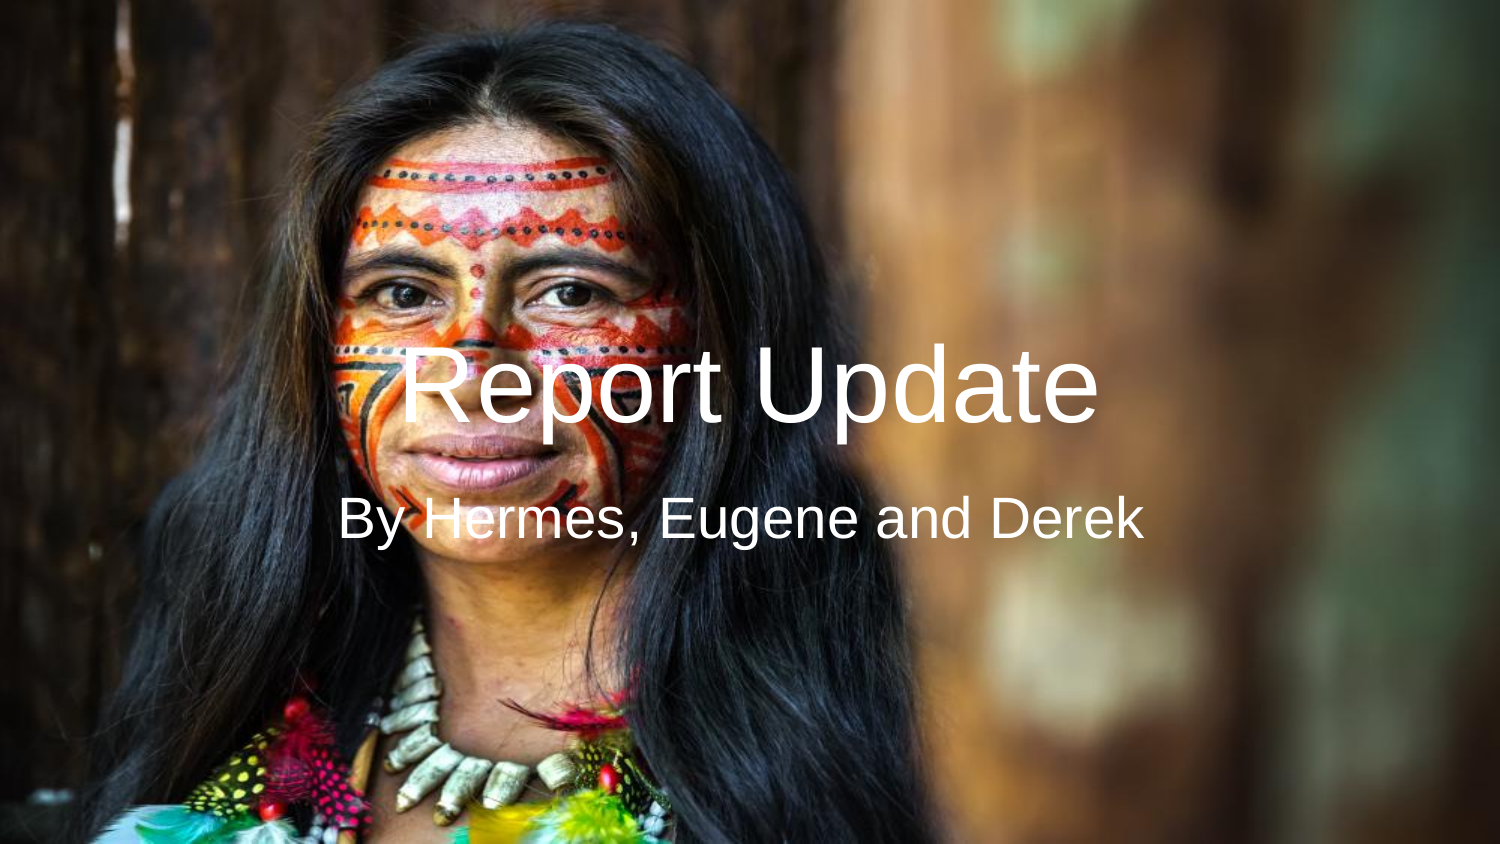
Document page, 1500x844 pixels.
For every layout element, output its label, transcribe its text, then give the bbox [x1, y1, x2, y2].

subtitle By Hermes, Eugene and Derek [51, 464, 1449, 595]
title Report Update [51, 122, 1449, 459]
picture [0, 0, 1500, 844]
